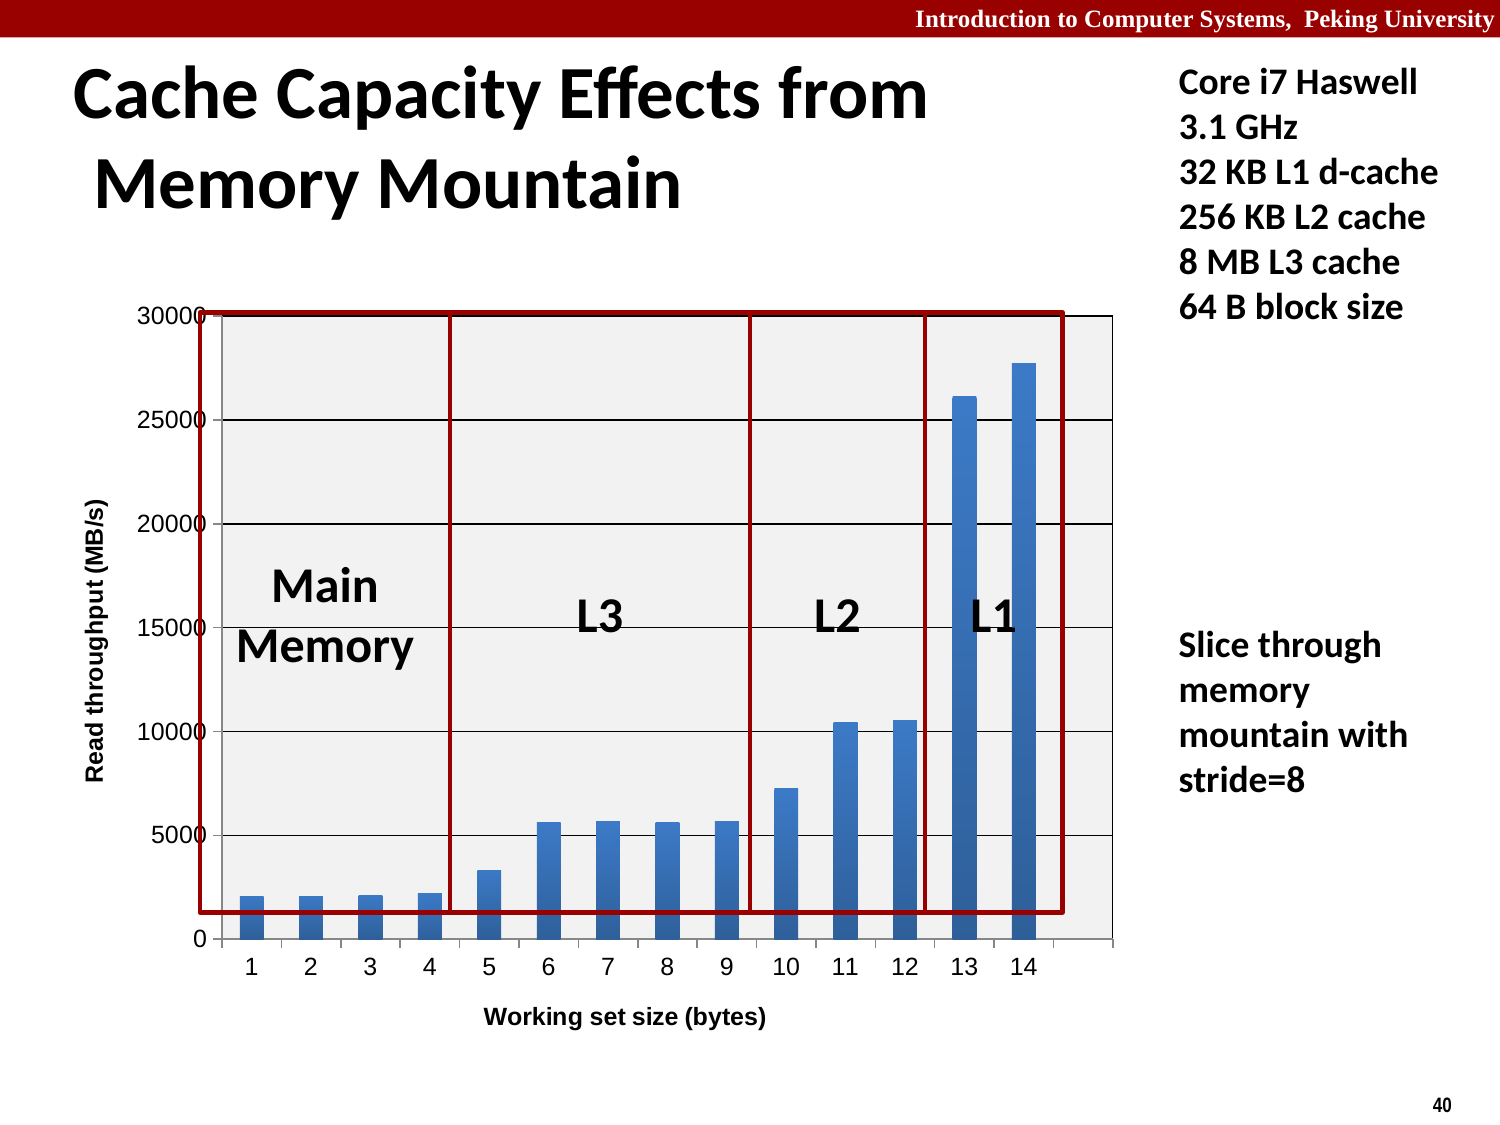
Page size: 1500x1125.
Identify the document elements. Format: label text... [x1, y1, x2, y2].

text_box Core i7 Haswell 3.1 GHz 32 KB L1 d-cache 256 KB L2 cache 8 MB L3 cache 64 B block size [1164, 49, 1454, 335]
title Cache Capacity Effects from Memory Mountain [58, 71, 1063, 197]
chart [46, 287, 1135, 1063]
text_box Slice through memory mountain with stride=8 [1163, 612, 1427, 808]
